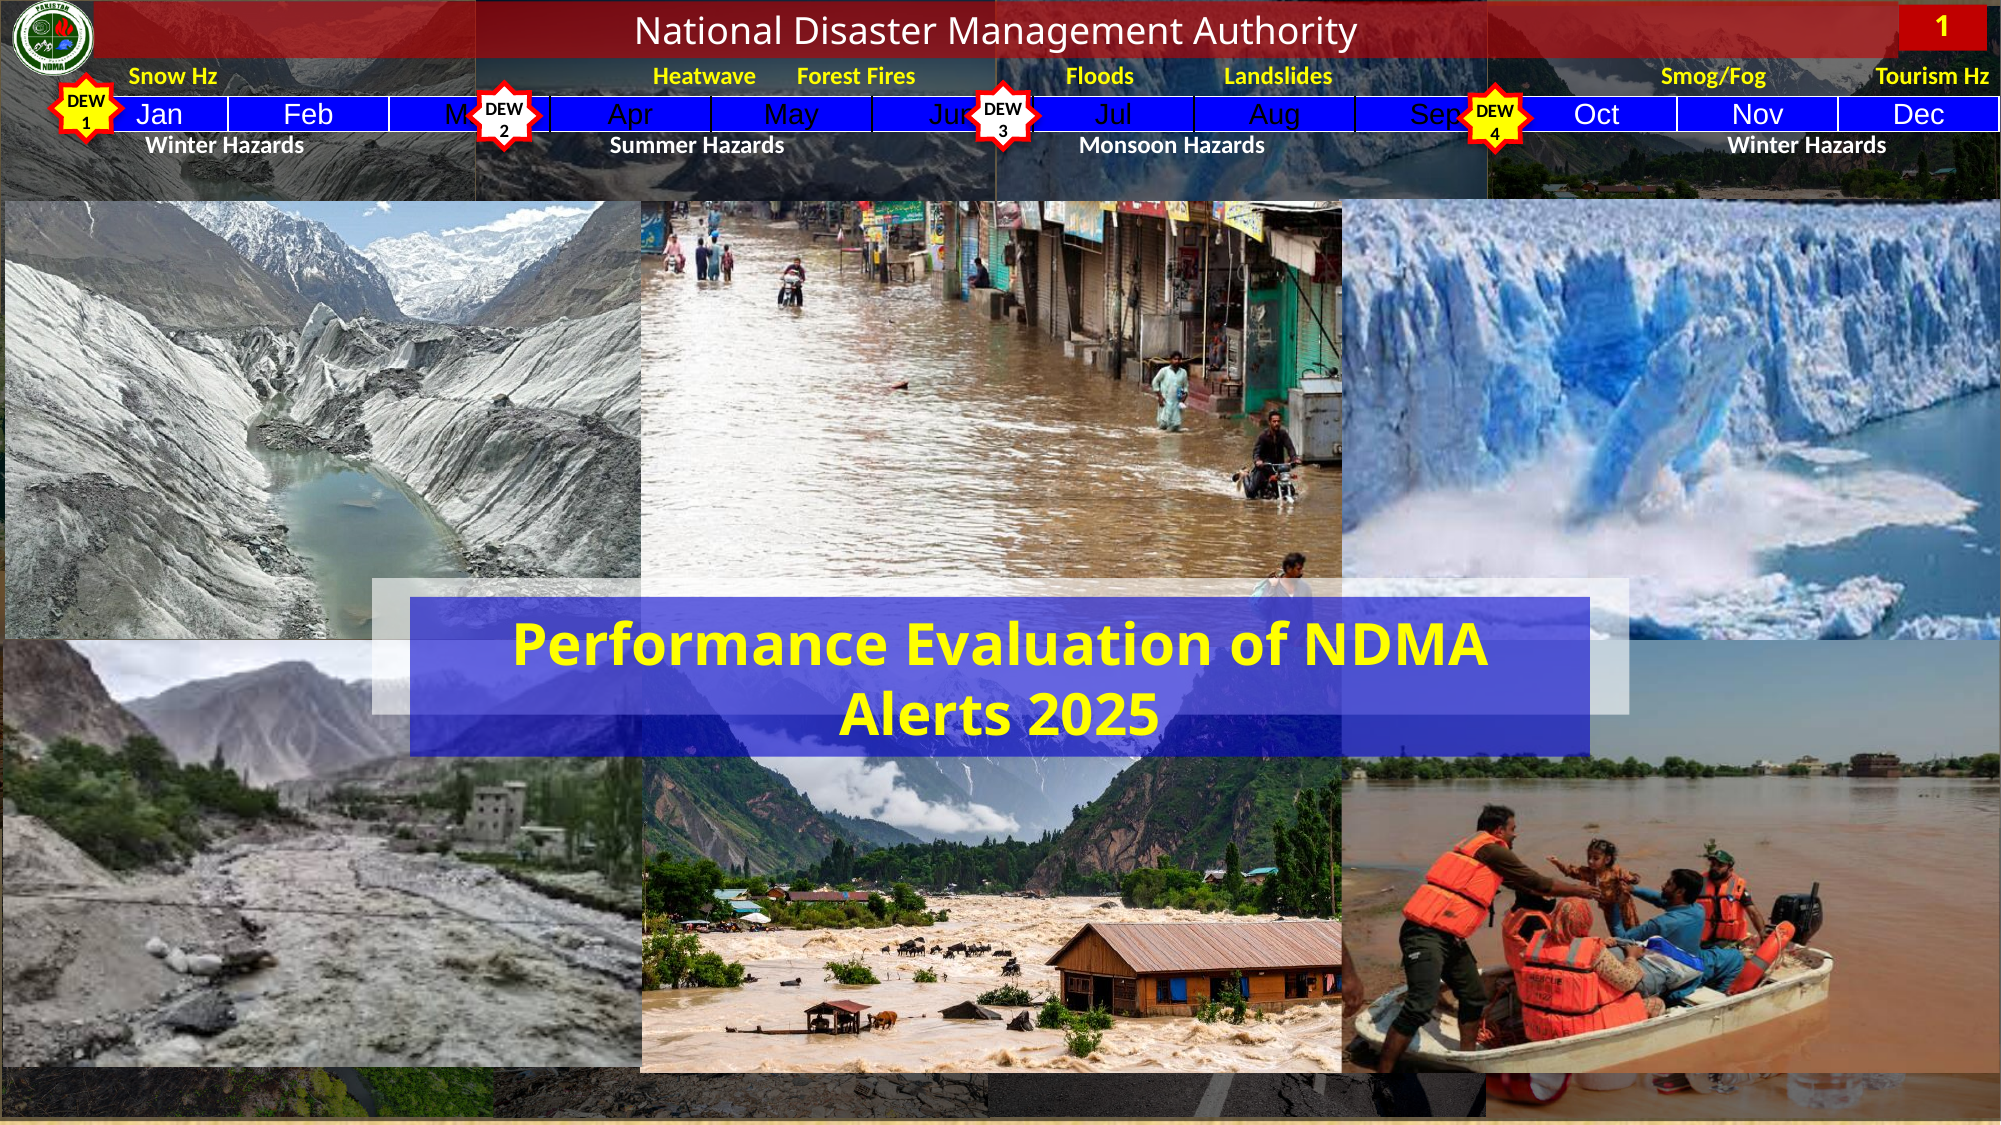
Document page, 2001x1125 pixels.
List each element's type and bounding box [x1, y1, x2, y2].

text_box [3, 198, 2000, 1073]
picture [0, 0, 2001, 1125]
